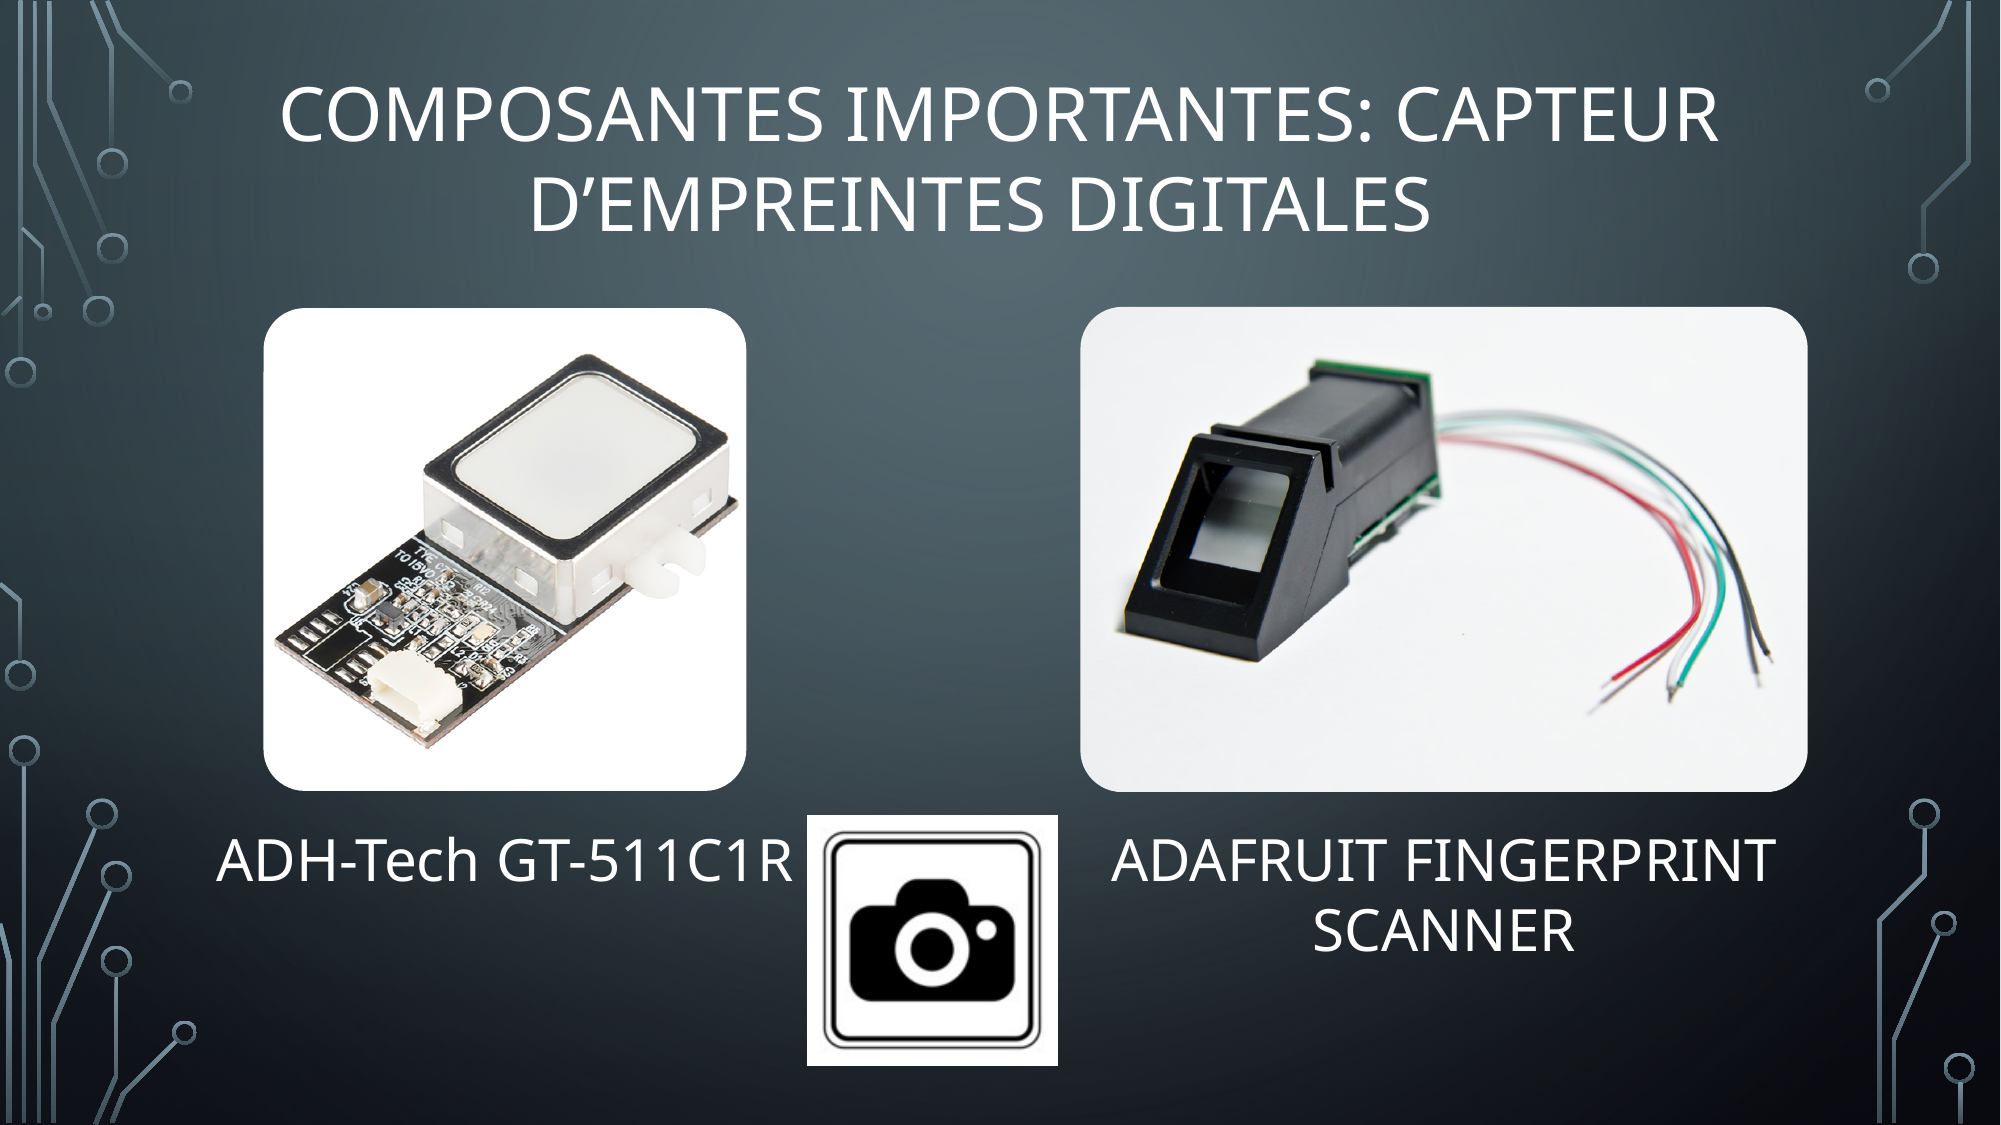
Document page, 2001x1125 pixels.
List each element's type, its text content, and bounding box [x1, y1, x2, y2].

text_box ADH-Tech GT-511C1R [141, 815, 807, 901]
picture [807, 815, 1058, 1066]
picture [263, 307, 747, 792]
text_box COMPOSANTES IMPORTANTES: CAPTEUR D’EMPREINTES DIGITALES [161, 58, 1839, 254]
text_box ADAFRUIT FINGERPRINT SCANNER [1080, 815, 1808, 971]
picture [1080, 306, 1808, 793]
